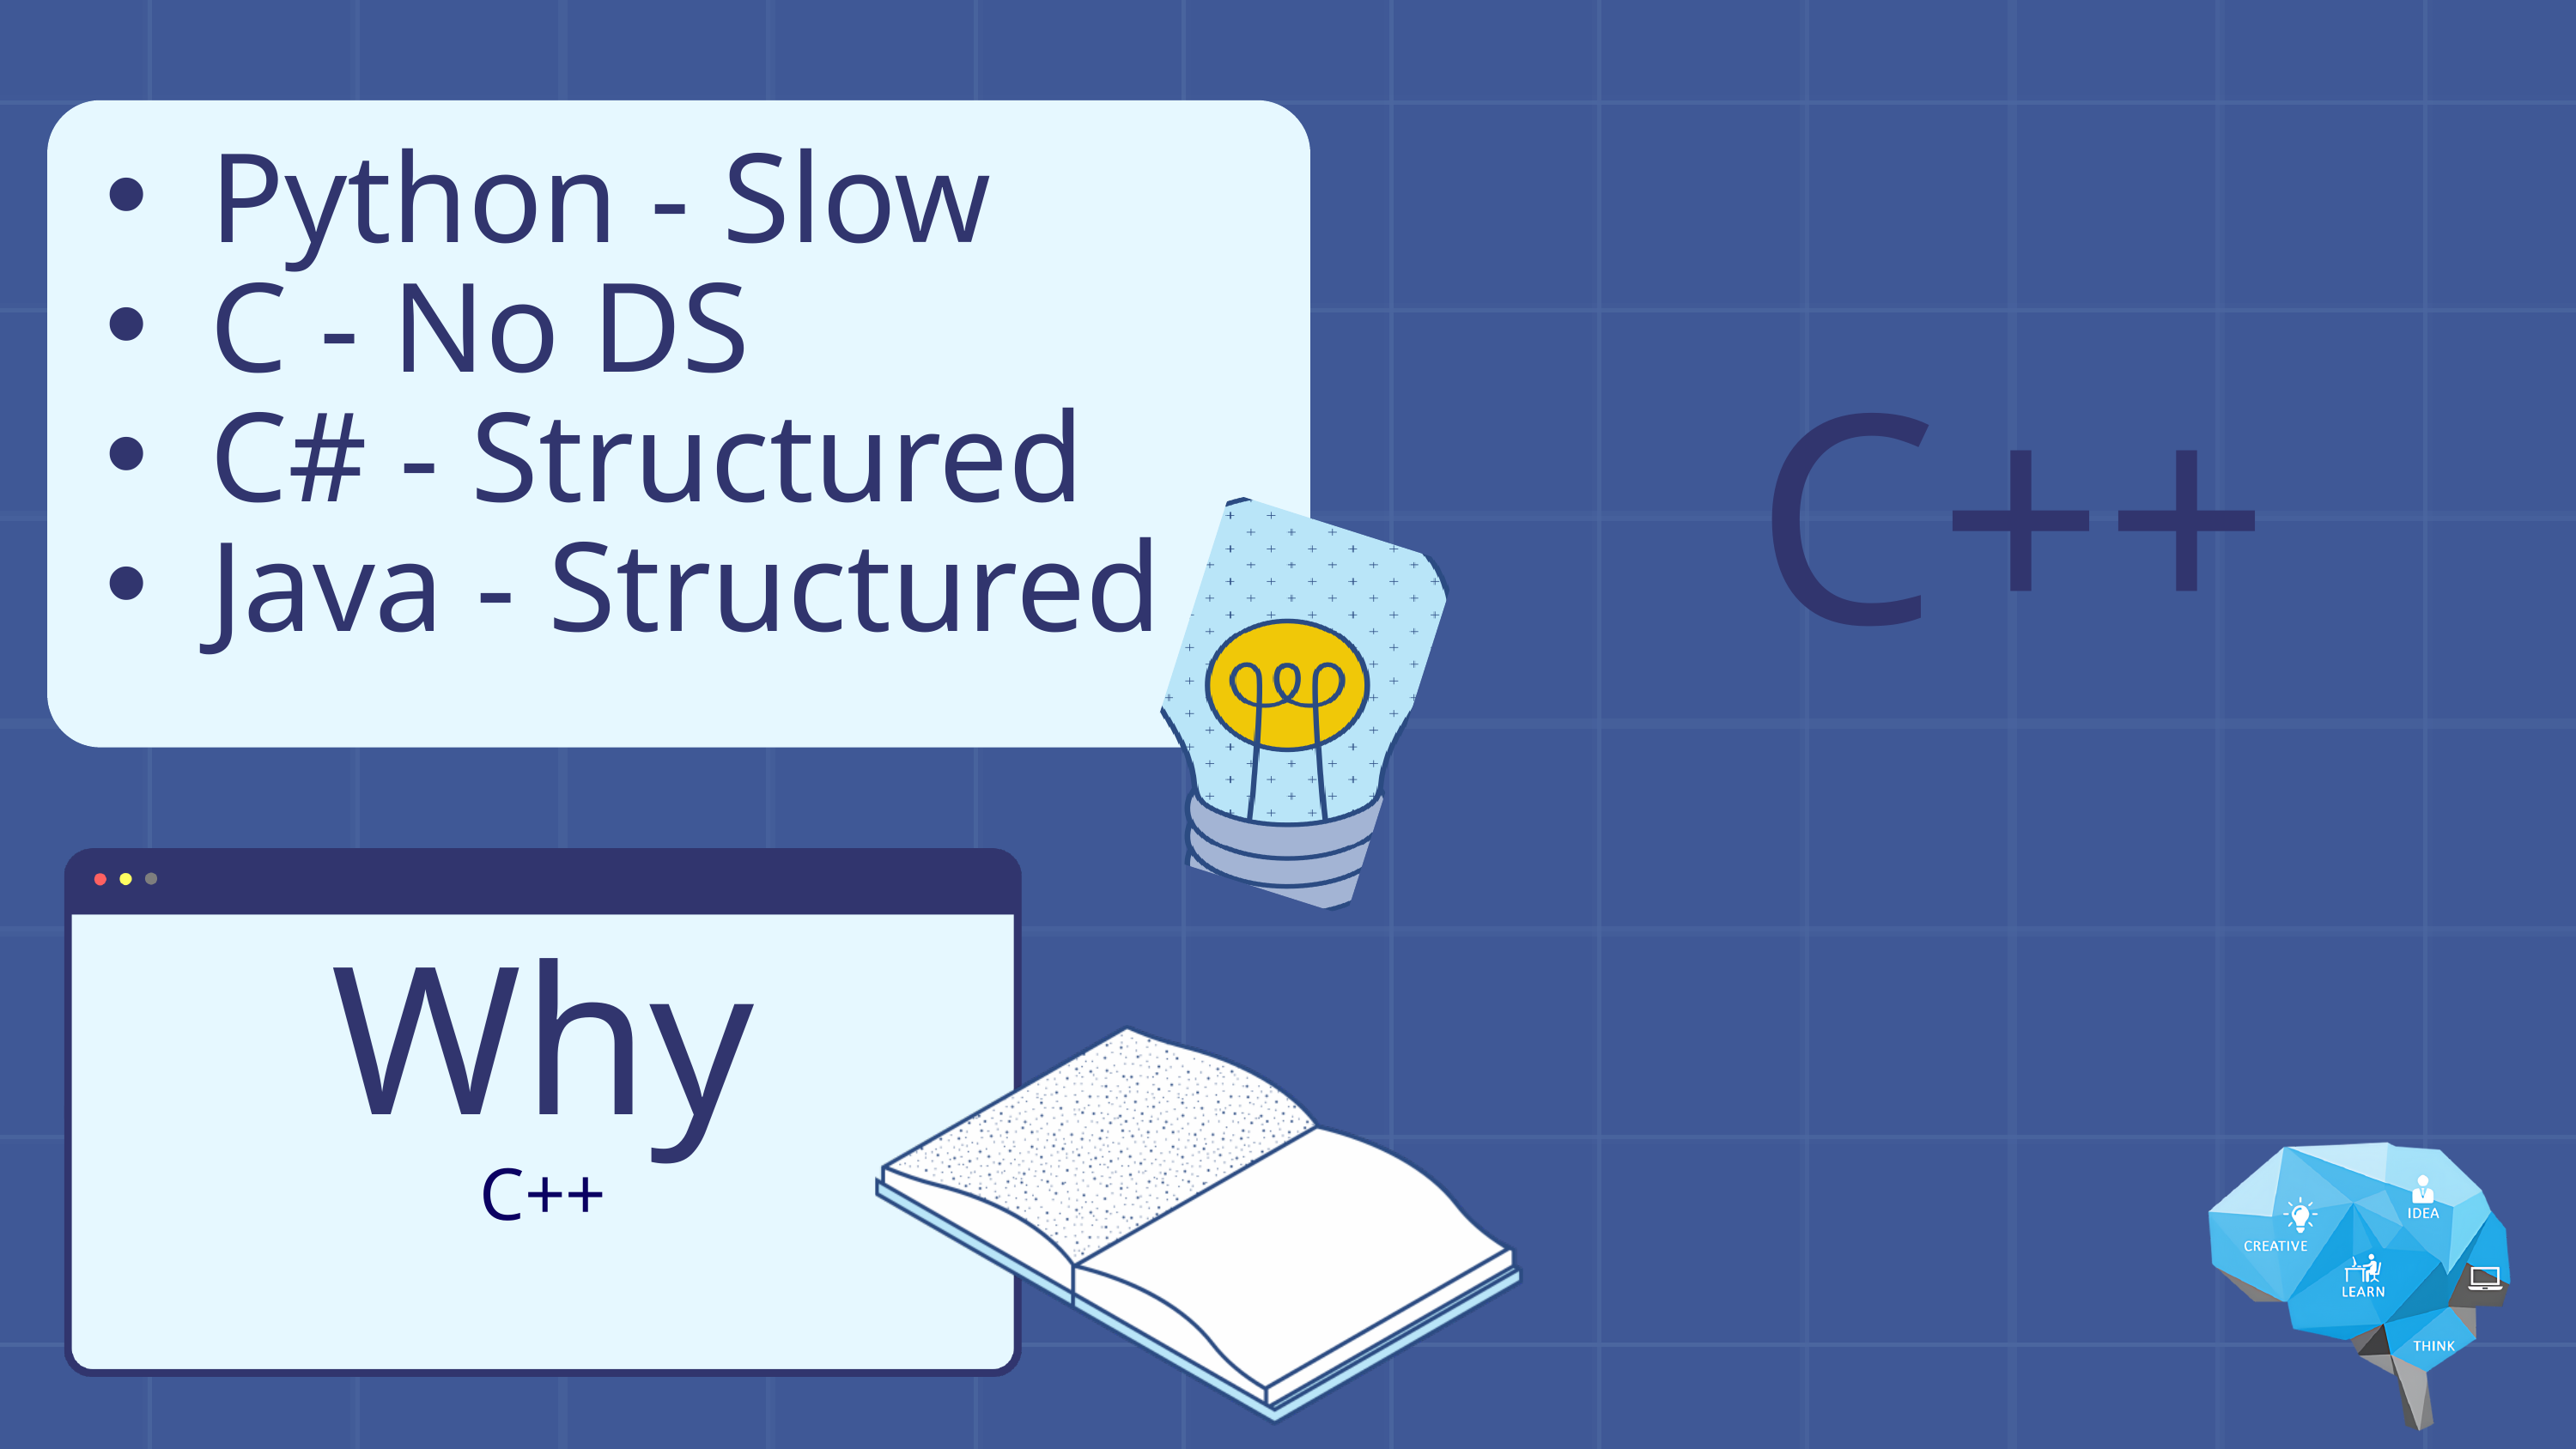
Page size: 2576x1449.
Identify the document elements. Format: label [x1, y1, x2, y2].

text_box [64, 848, 1023, 1377]
text_box [46, 100, 1311, 748]
text_box [0, 0, 2576, 1449]
